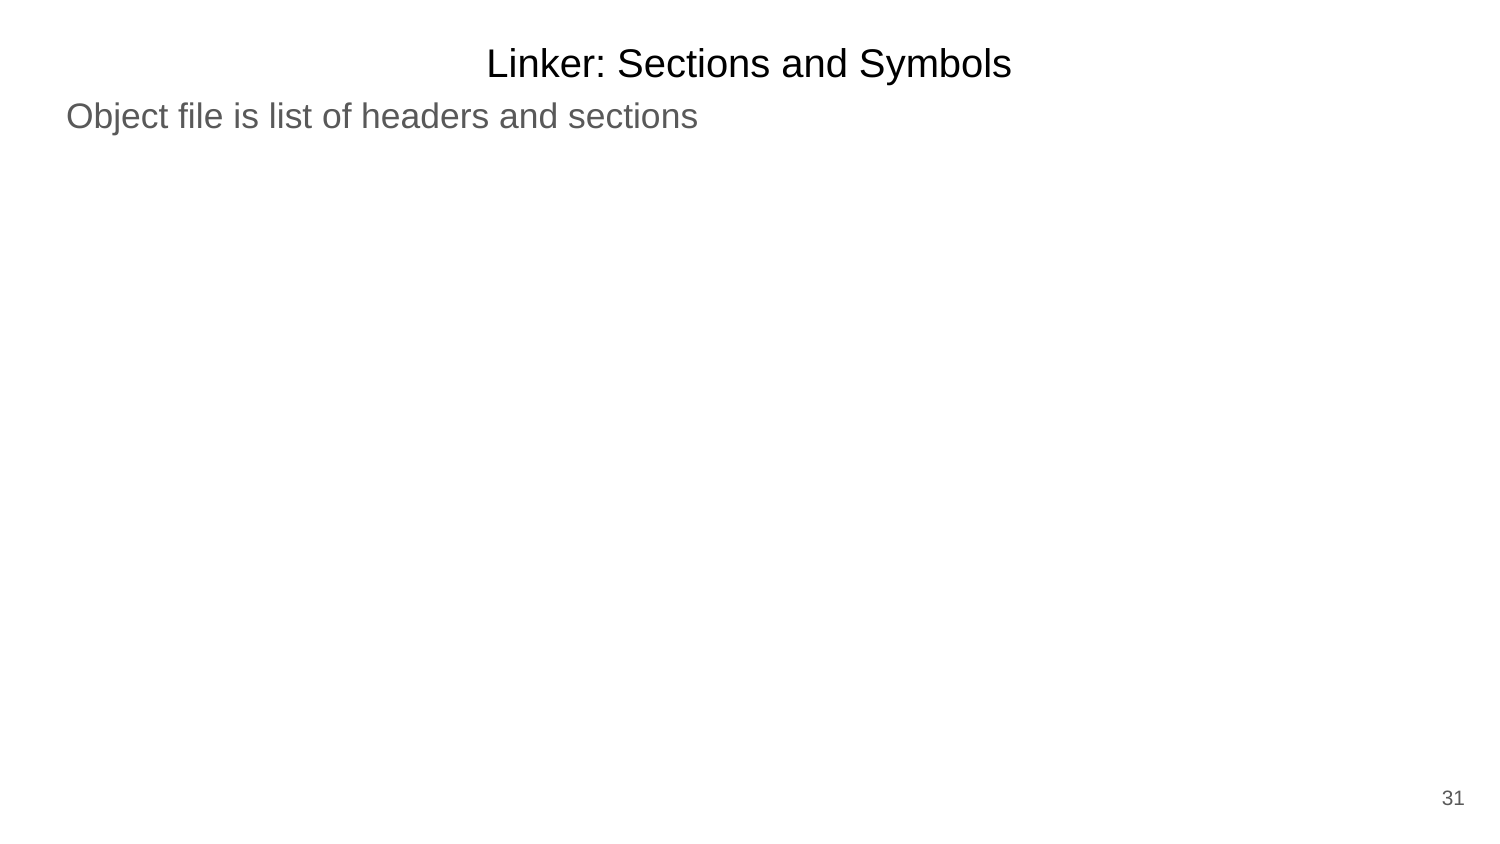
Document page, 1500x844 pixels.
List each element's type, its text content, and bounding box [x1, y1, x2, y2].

text_box Linker: Sections and Symbols [51, 22, 1449, 101]
slide_number 31 [1389, 764, 1480, 830]
text_box Object file is list of headers and sections [51, 77, 1480, 812]
